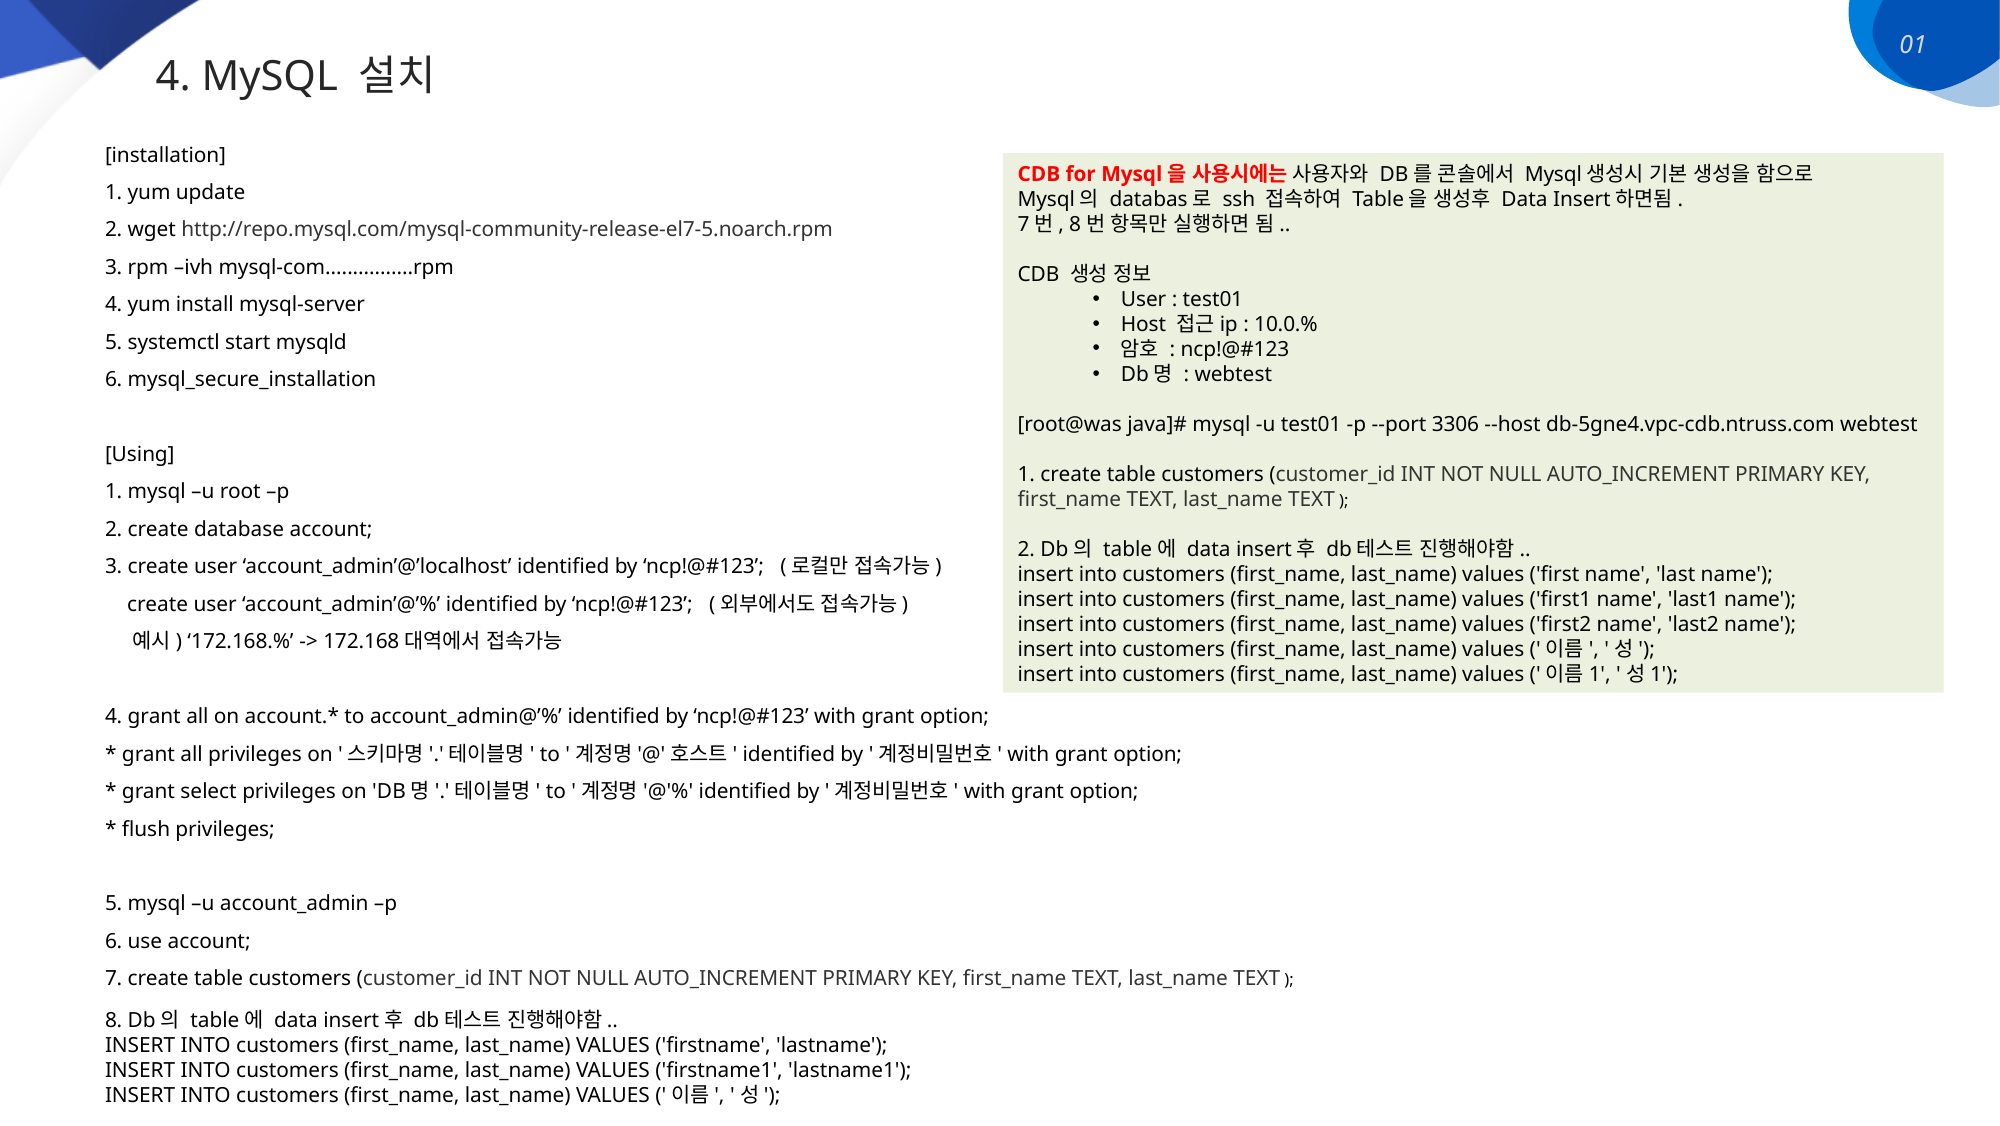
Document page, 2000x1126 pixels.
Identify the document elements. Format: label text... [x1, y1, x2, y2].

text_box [1848, 0, 2000, 108]
text_box 8. Db의 table에 data insert후 db테스트 진행해야함.. INSERT INTO customers (first_name, last_name) VALUES ('firstname', 'lastname'); INSERT INTO customers (first_name, last_name) VALUES ('firstname1', 'lastname1'); INSERT INTO customers (first_name, last_name) VALUES ('이름', '성'); [90, 998, 1090, 1114]
text_box [installation] 1. yum update 2. wget http://repo.mysql.com/mysql-community-release-el7-5.noarch.rpm 3. rpm –ivh mysql-com................rpm 4. yum install mysql-server 5. systemctl start mysqld 6. mysql_secure_installation [Using] 1. mysql –u root –p 2. create database account; 3. create user ‘account_admin’@’localhost’ identified by ‘ncp!@#123’; (로컬만 접속가능) create user ‘account_admin’@’%’ identified by ‘ncp!@#123’; (외부에서도 접속가능) 예시) ‘172.168.%’ -> 172.168대역에서 접속가능 4. grant all on account.* to account_admin@’%’ identified by ‘ncp!@#123’ with grant option; * grant all privileges on '스키마명'.'테이블명' to '계정명'@'호스트' identified by '계정비밀번호' with grant option; * grant select privileges on 'DB명'.'테이블명' to '계정명'@'%' identified by '계정비밀번호' with grant option; * flush privileges; 5. mysql –u account_admin –p 6. use account; 7. create table customers (customer_id INT NOT NULL AUTO_INCREMENT PRIMARY KEY, first_name TEXT, last_name TEXT ); [90, 121, 1445, 998]
picture [0, 0, 2000, 1126]
text_box 4. MySQL 설치 [140, 41, 451, 106]
text_box CDB for Mysql을 사용시에는 사용자와 DB를 콘솔에서 Mysql생성시 기본 생성을 함으로 Mysql의 databas로 ssh 접속하여 Table을 생성후 Data Insert하면됨. 7번, 8번 항목만 실행하면 됨.. CDB 생성 정보 User : test01 Host 접근ip : 10.0.% 암호 : ncp!@#123 Db명 : webtest [root@was java]# mysql -u test01 -p --port 3306 --host db-5gne4.vpc-cdb.ntruss.com webtest 1. create table customers (customer_id INT NOT NULL AUTO_INCREMENT PRIMARY KEY, first_name TEXT, last_name TEXT ); 2. Db의 table에 data insert후 db테스트 진행해야함.. insert into customers (first_name, last_name) values ('first name', 'last name'); insert into customers (first_name, last_name) values ('first1 name', 'last1 name'); insert into customers (first_name, last_name) values ('first2 name', 'last2 name'); insert into customers (first_name, last_name) values ('이름', '성'); insert into customers (first_name, last_name) values ('이름1', '성1'); [1002, 153, 1944, 693]
